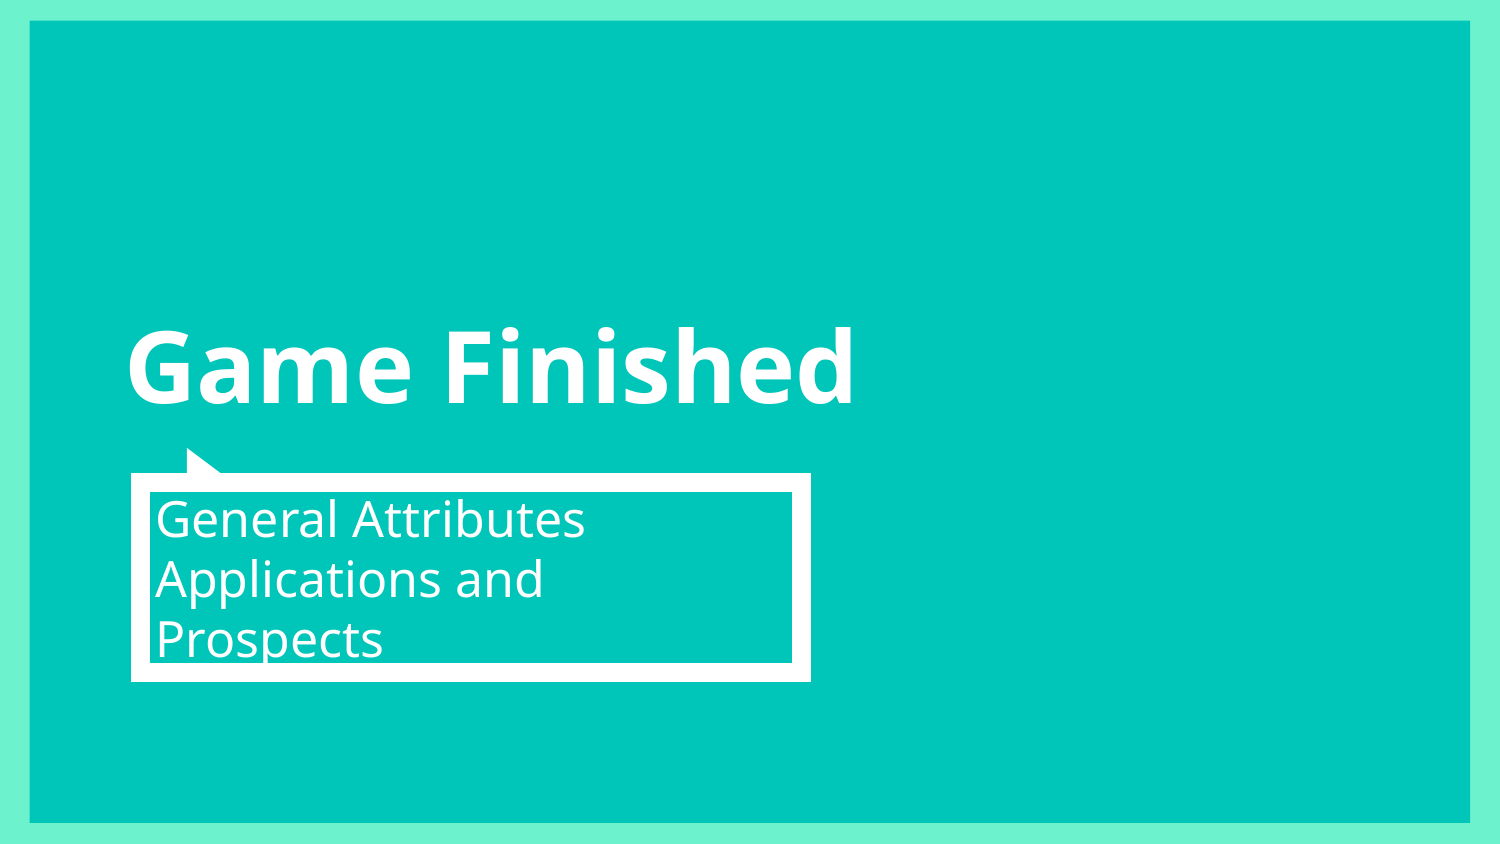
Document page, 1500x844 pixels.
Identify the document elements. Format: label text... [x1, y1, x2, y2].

title Game Finished [109, 248, 918, 439]
subtitle General Attributes Applications and Prospects [131, 473, 811, 682]
